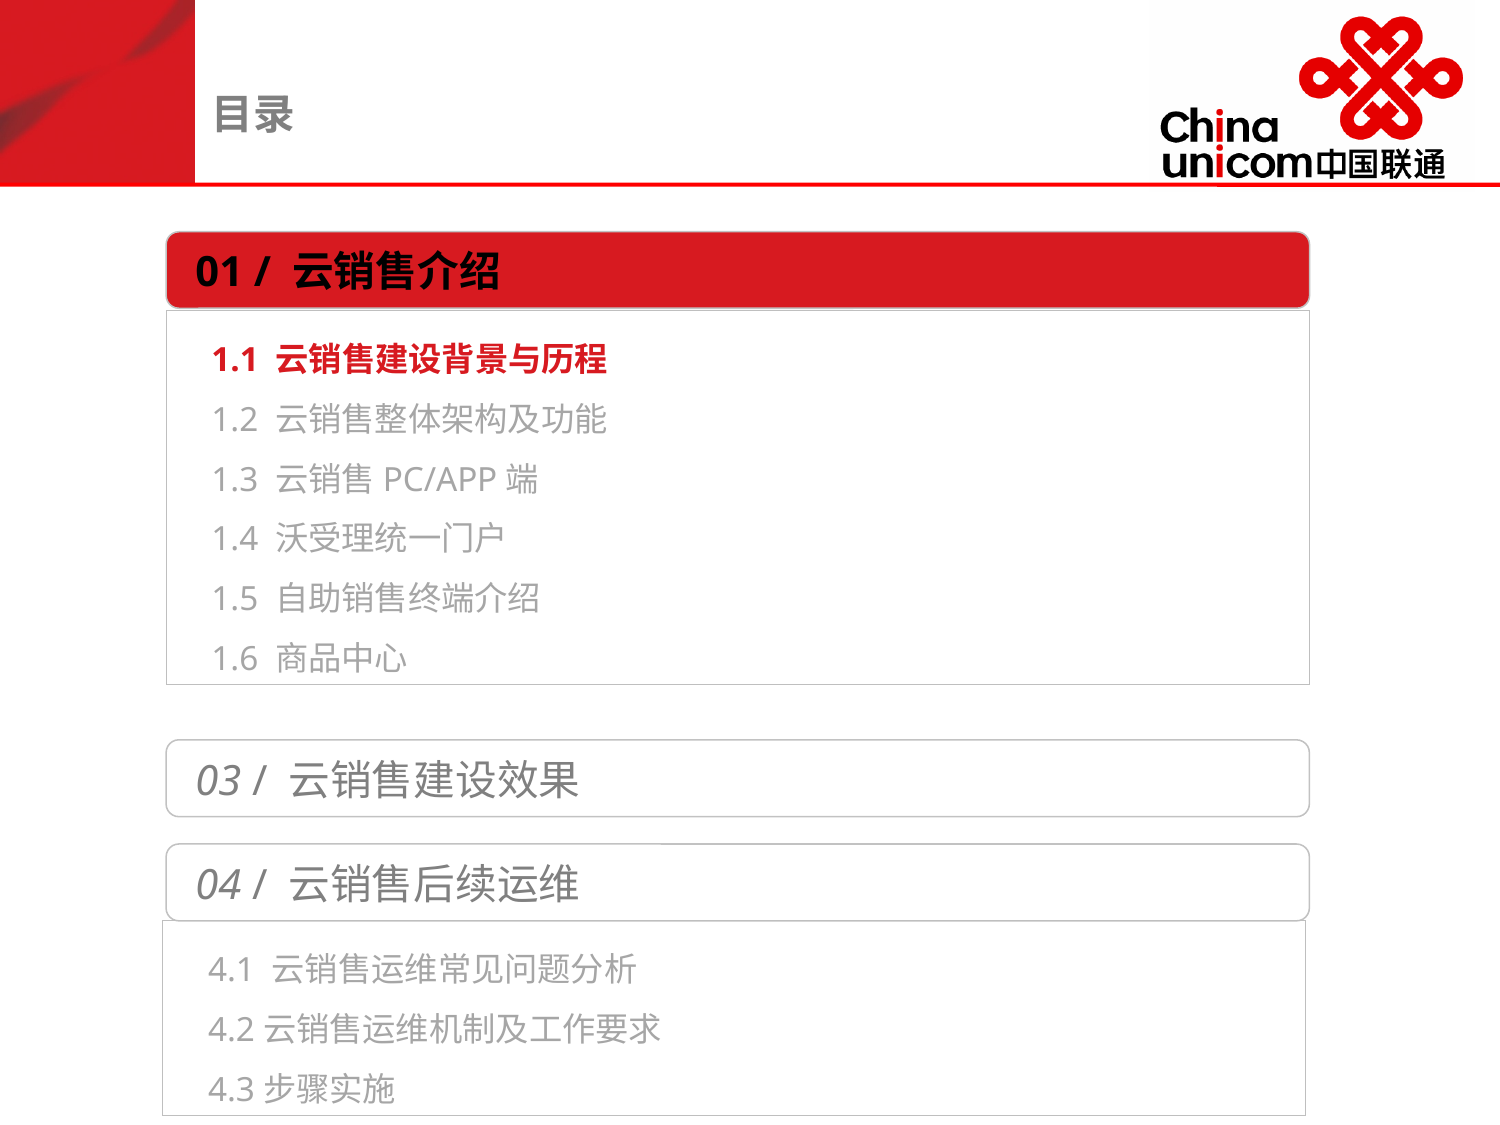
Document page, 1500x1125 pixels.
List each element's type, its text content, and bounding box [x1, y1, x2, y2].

text_box 04 / 云销售后续运维 [166, 843, 1310, 920]
text_box 1.1 云销售建设背景与历程 1.2 云销售整体架构及功能 1.3 云销售PC/APP端 1.4 沃受理统一门户 1.5 自助销售终端介绍 1.6 商品中心 [166, 310, 1310, 685]
picture [0, 0, 195, 182]
picture [1149, 187, 1475, 192]
picture [1149, 0, 1475, 182]
text_box 03 / 云销售建设效果 [166, 739, 1310, 817]
text_box 01 / 云销售介绍 [166, 231, 1310, 309]
text_box 目录 [197, 66, 1176, 160]
text_box 4.1 云销售运维常见问题分析 4.2云销售运维机制及工作要求 4.3步骤实施 [162, 920, 1306, 1116]
